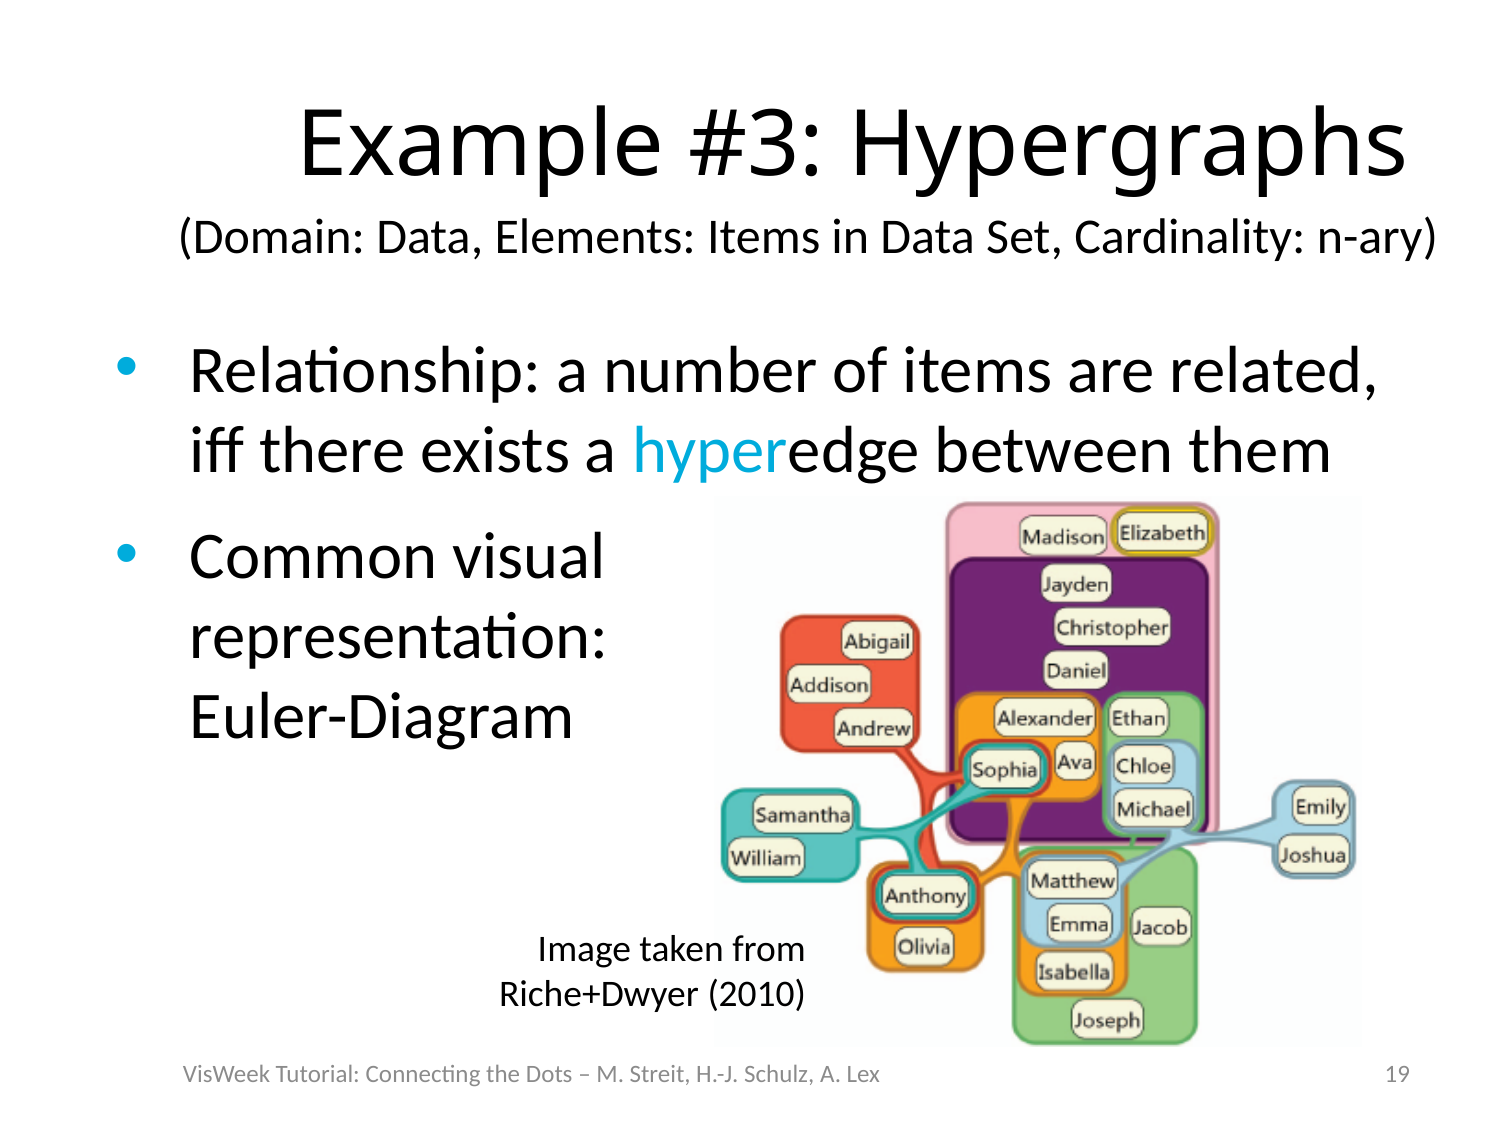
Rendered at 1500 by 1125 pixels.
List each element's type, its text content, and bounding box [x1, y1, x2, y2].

title Example #3: Hypergraphs [64, 45, 1425, 196]
footer VisWeek Tutorial: Connecting the Dots – M. Streit, H.-J. Schulz, A. Lex [76, 1042, 988, 1103]
text_box (Domain: Data, Elements: Items in Data Set, Cardinality: n-ary) [41, 196, 1454, 271]
slide_number 19 [1074, 1042, 1425, 1103]
list Relationship: a number of items are related, iff there exists a hyperedge between them Common visual representation: Euler-Diagram [99, 262, 1500, 1005]
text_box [288, 495, 1362, 1048]
